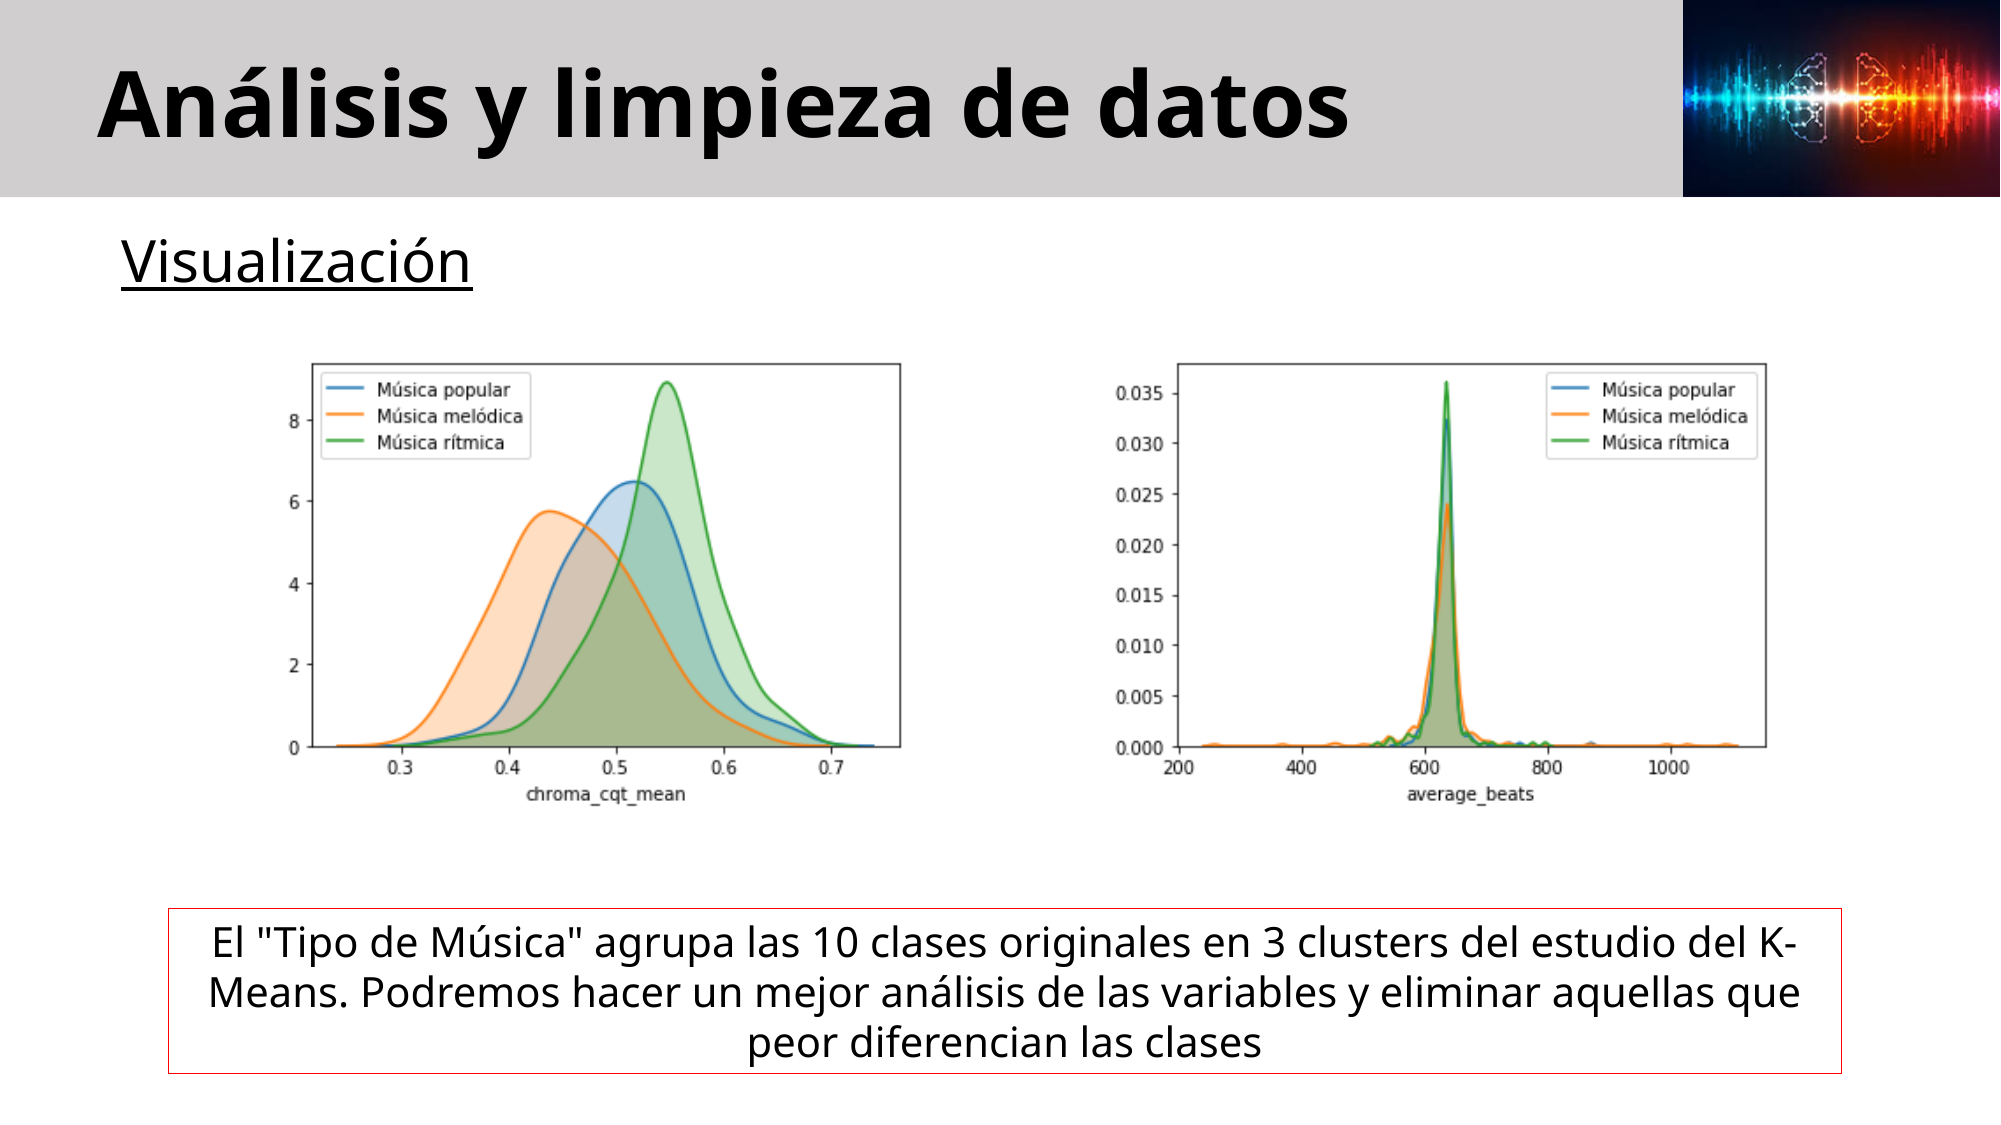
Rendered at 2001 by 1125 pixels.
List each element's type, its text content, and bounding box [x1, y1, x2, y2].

text_box El "Tipo de Música" agrupa las 10 clases originales en 3 clusters del estudio del K-Means. Podremos hacer un mejor análisis de las variables y eliminar aquellas que peor diferencian las clases [168, 908, 1842, 1074]
picture [1682, 0, 2000, 198]
text_box Visualización [106, 216, 1906, 322]
picture [275, 353, 912, 815]
title Análisis y limpieza de datos [82, 19, 1682, 166]
picture [1102, 353, 1776, 815]
text_box [0, 0, 1682, 198]
